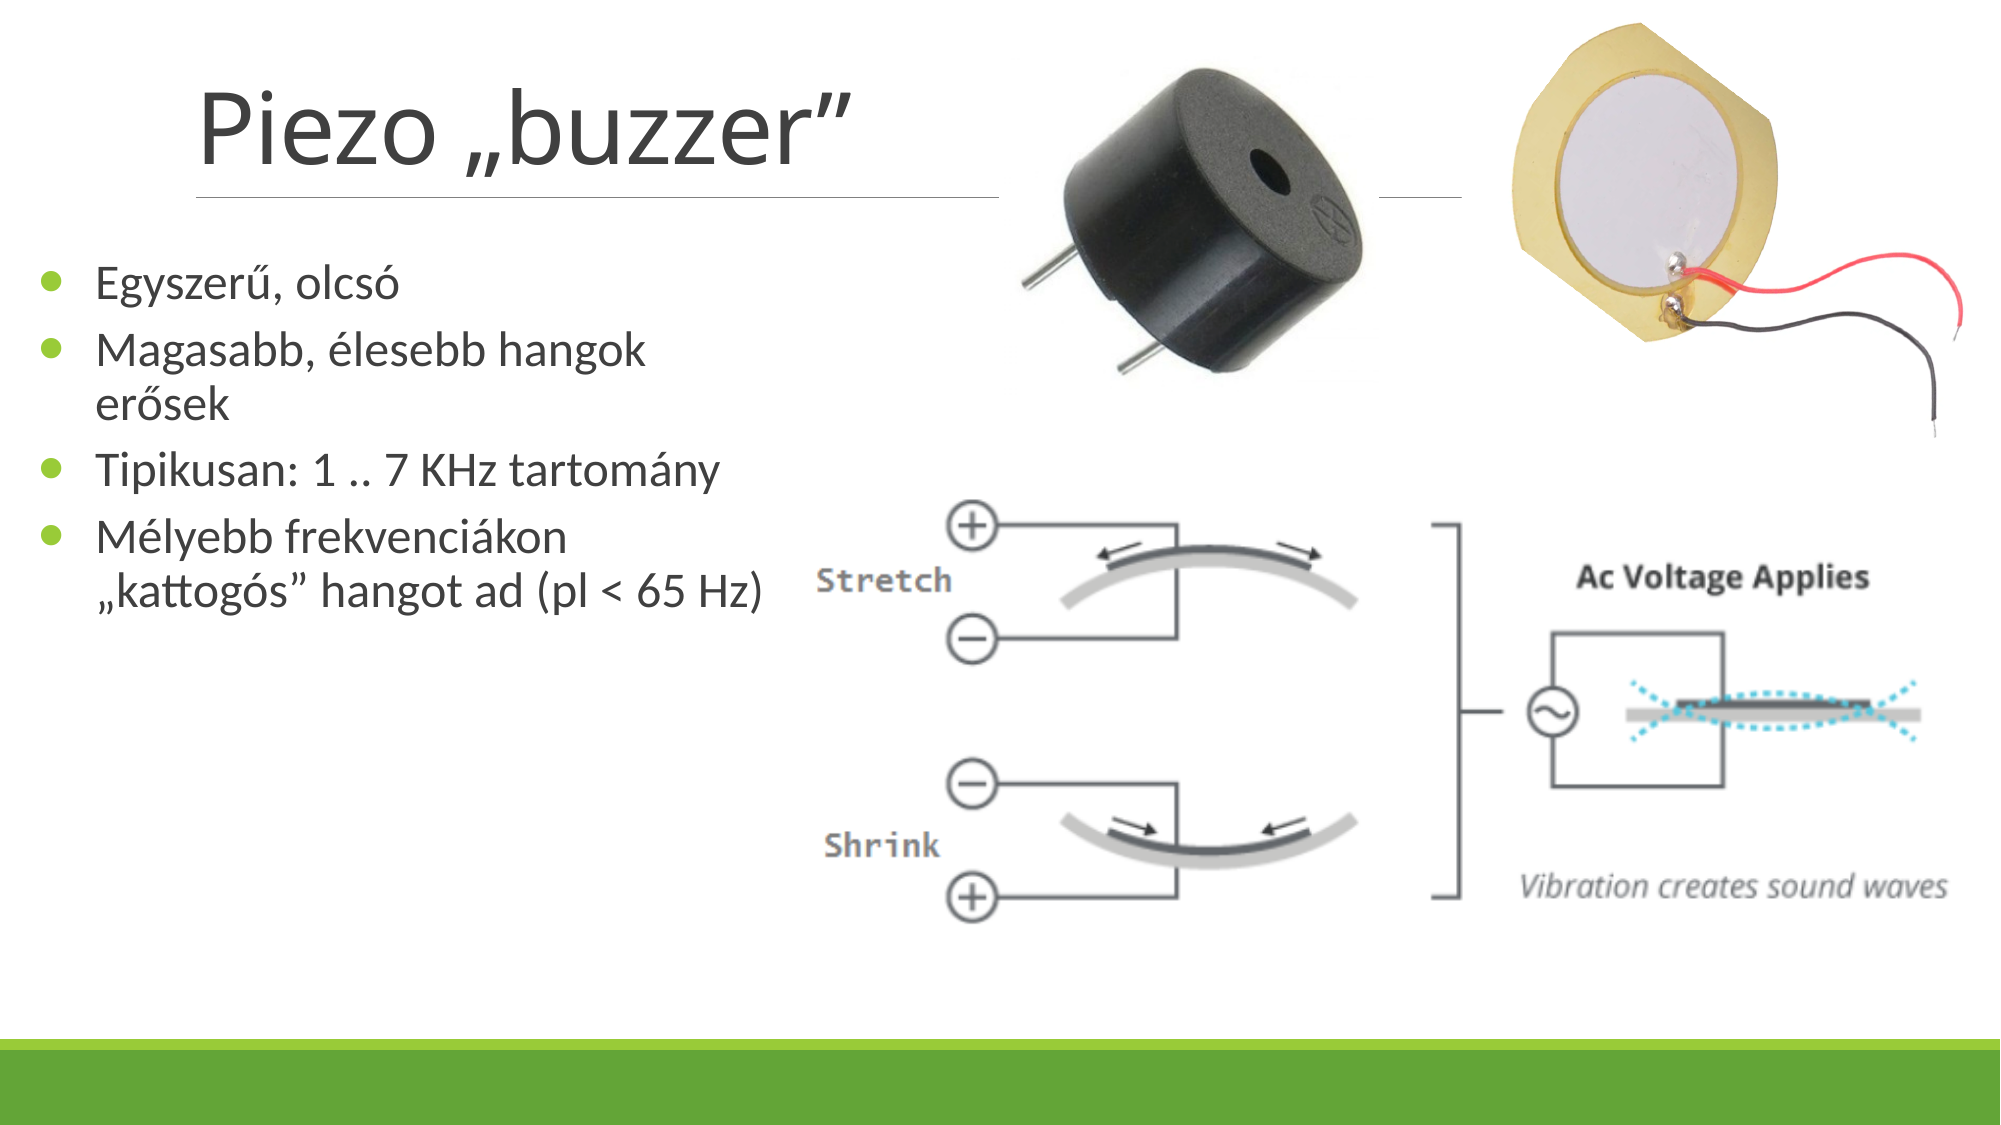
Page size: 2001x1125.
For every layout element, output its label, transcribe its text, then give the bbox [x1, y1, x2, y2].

title Piezo „buzzer” [180, 47, 1574, 193]
title Piezo „buzzer” [1675, 47, 1830, 129]
picture [768, 1, 2000, 990]
text_box Egyszerű, olcsó Magasabb, élesebb hangok erősek Tipikusan: 1 .. 7 KHz tartomány Mélyebb frekvenciákon „kattogós” hangot ad (pl < 65 Hz) [0, 249, 793, 963]
picture [999, 55, 1380, 396]
